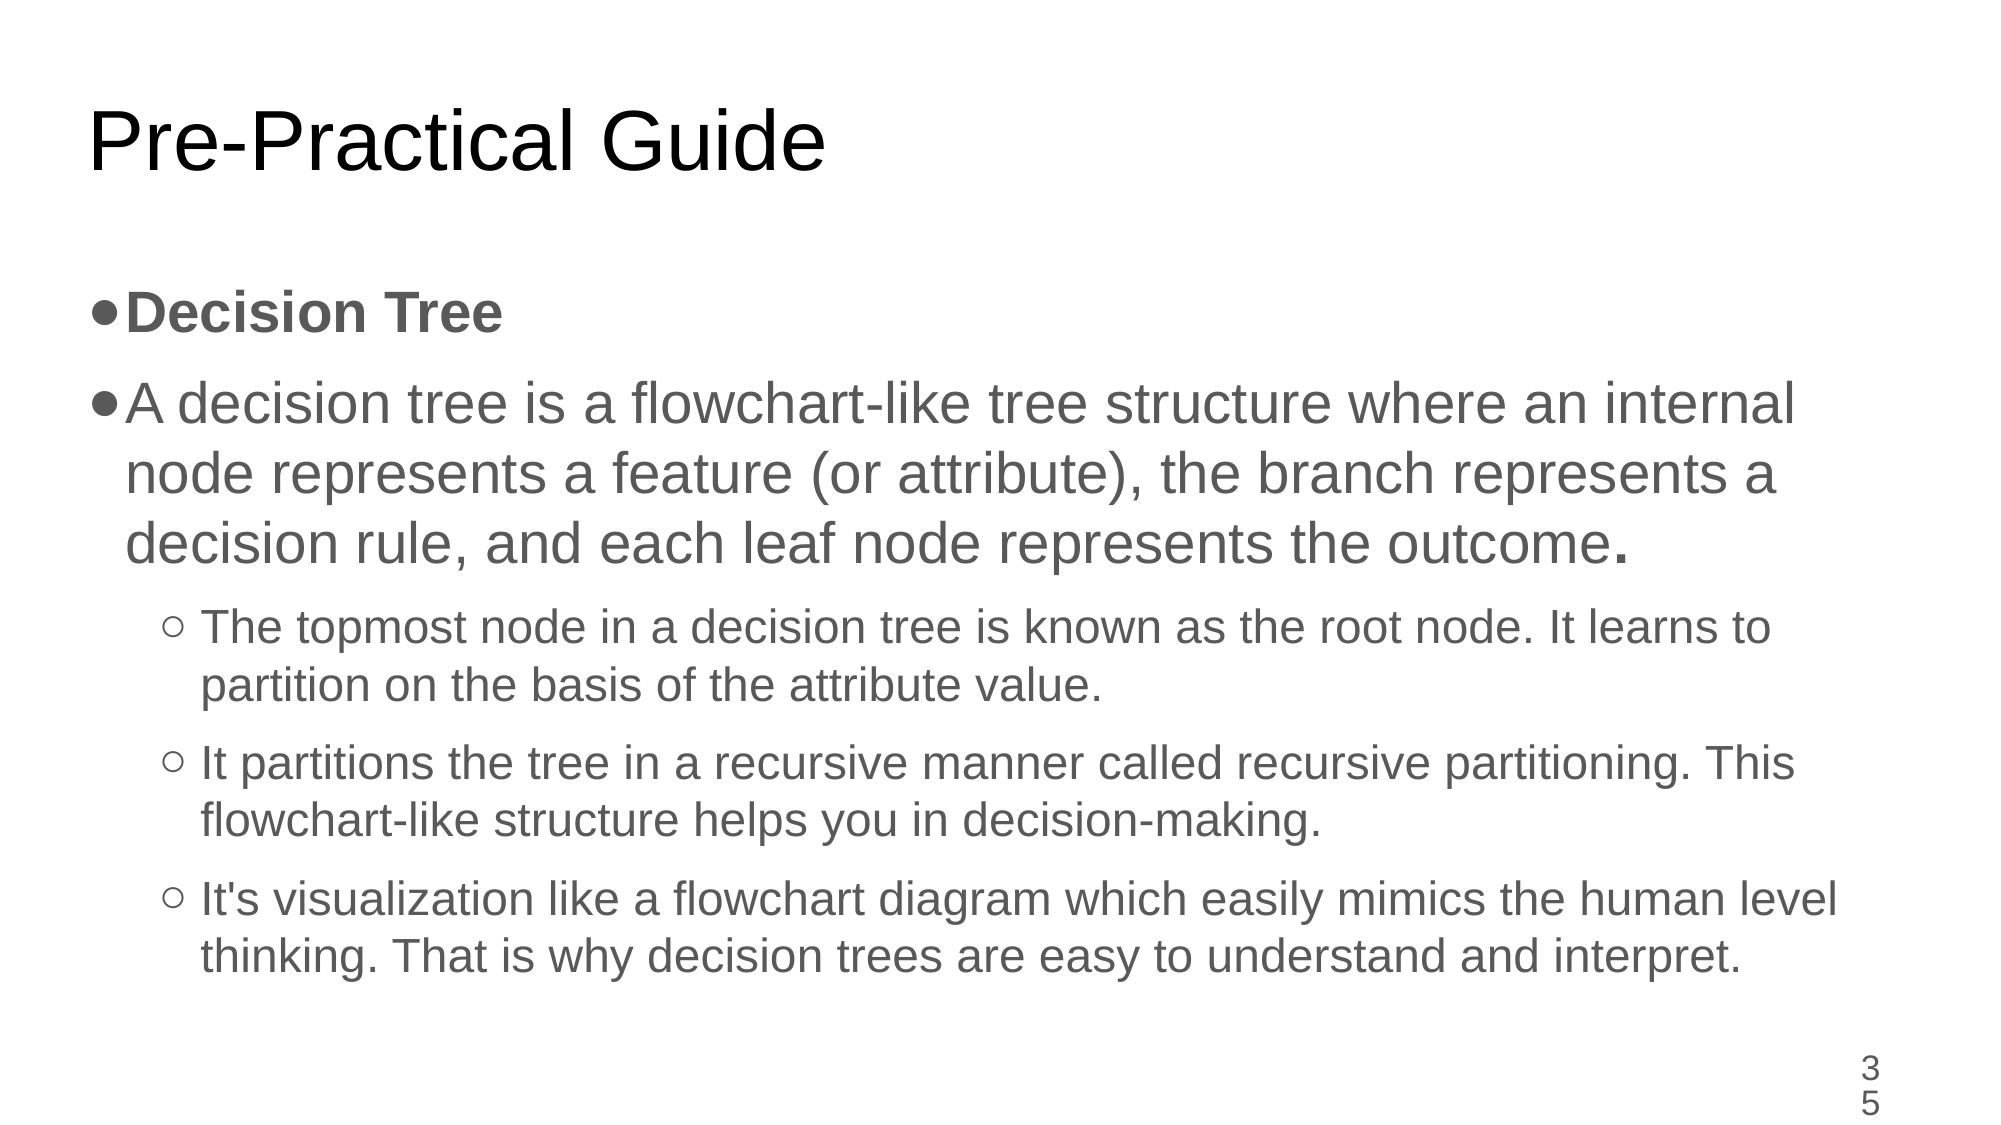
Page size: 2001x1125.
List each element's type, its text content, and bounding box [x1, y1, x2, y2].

title Pre-Practical Guide [72, 89, 1913, 292]
list Decision Tree A decision tree is a flowchart-like tree structure where an internal node represents a feature (or attribute), the branch represents a decision rule, and each leaf node represents the outcome. The topmost node in a decision tree is known as the root node. It learns to partition on the basis of the attribute value. It partitions the tree in a recursive manner called recursive partitioning. This flowchart-like structure helps you in decision-making. It's visualization like a flowchart diagram which easily mimics the human level thinking. That is why decision trees are easy to understand and interpret. [72, 266, 1868, 1094]
slide_number ‹#› [1845, 1035, 1913, 1096]
